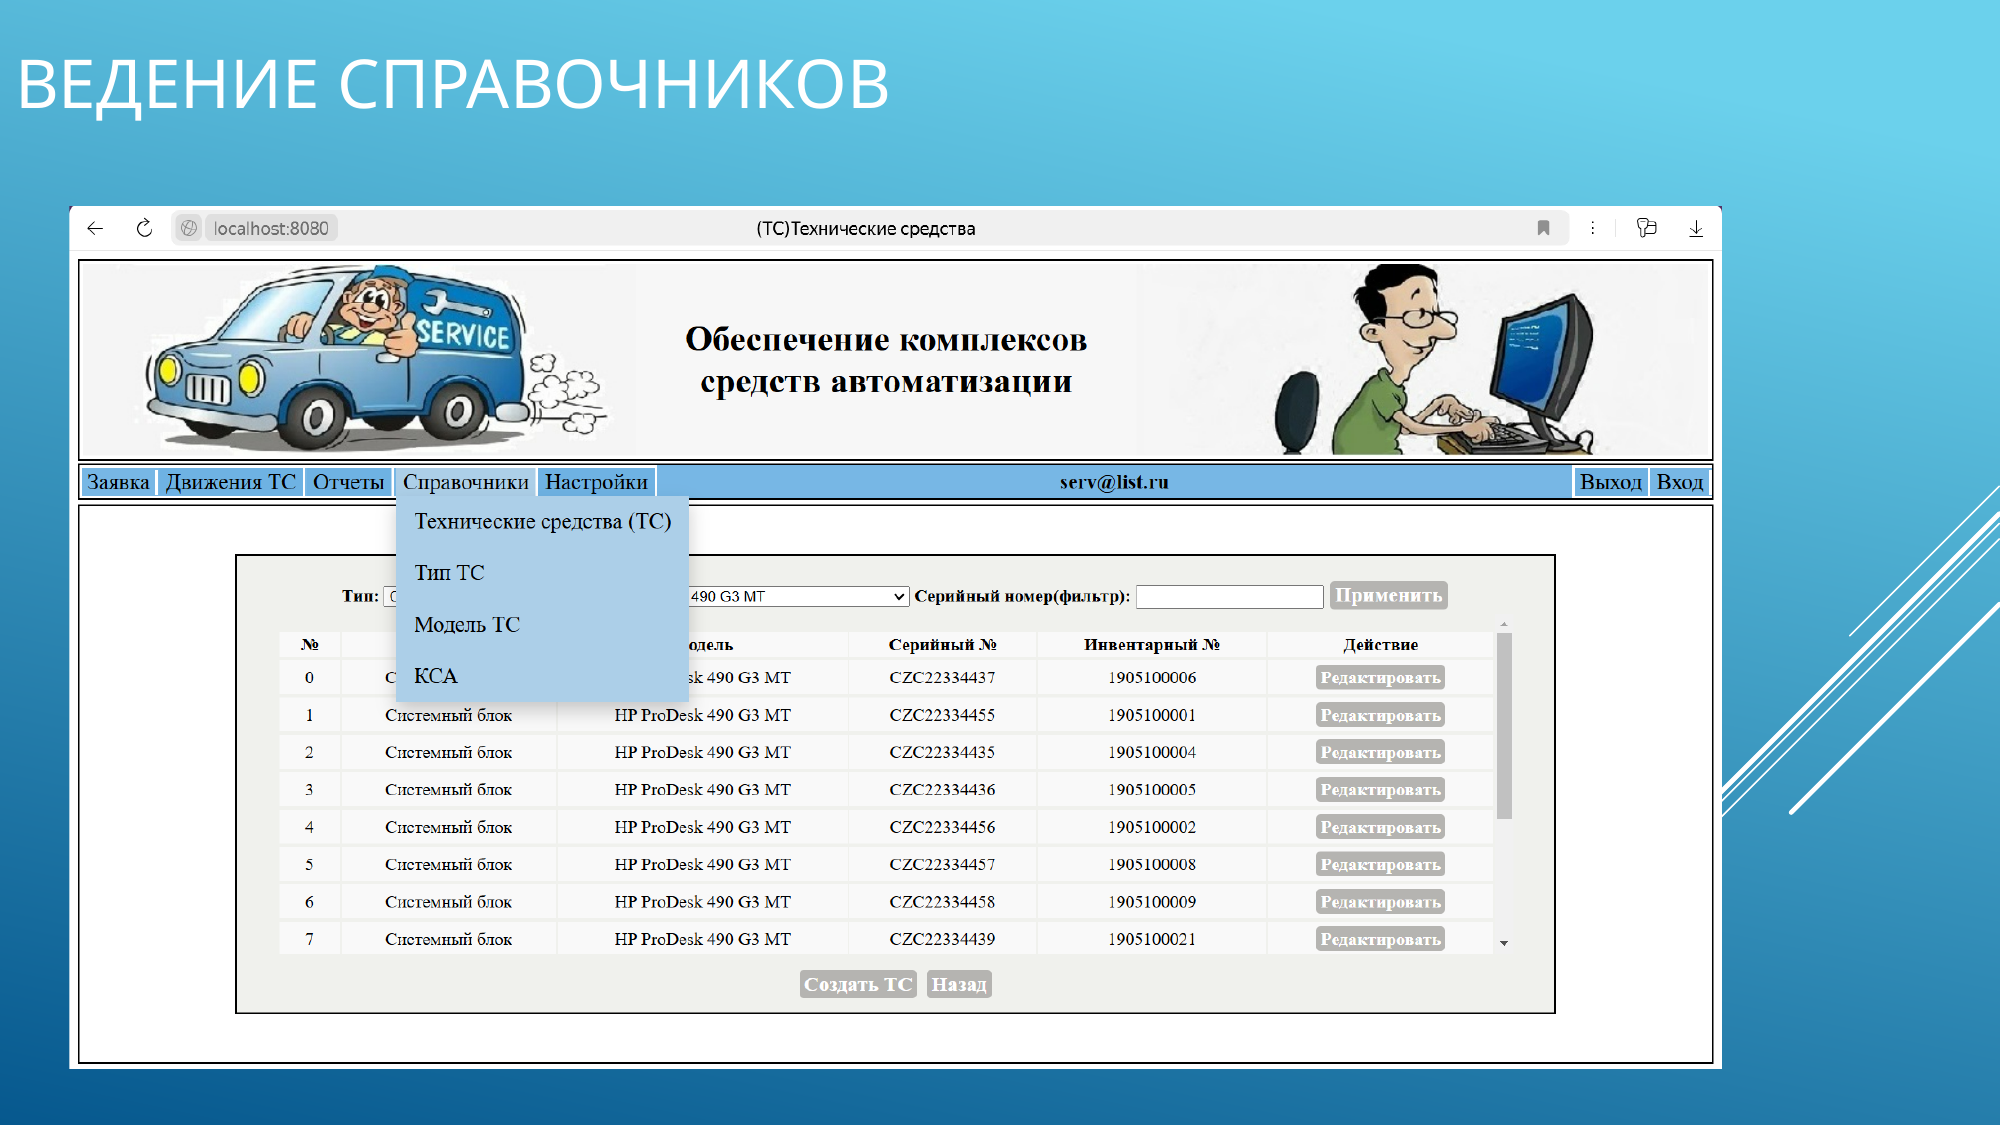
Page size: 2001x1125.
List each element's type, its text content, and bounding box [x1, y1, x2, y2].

picture [69, 206, 1723, 1069]
title Ведение справочников [0, 0, 943, 163]
